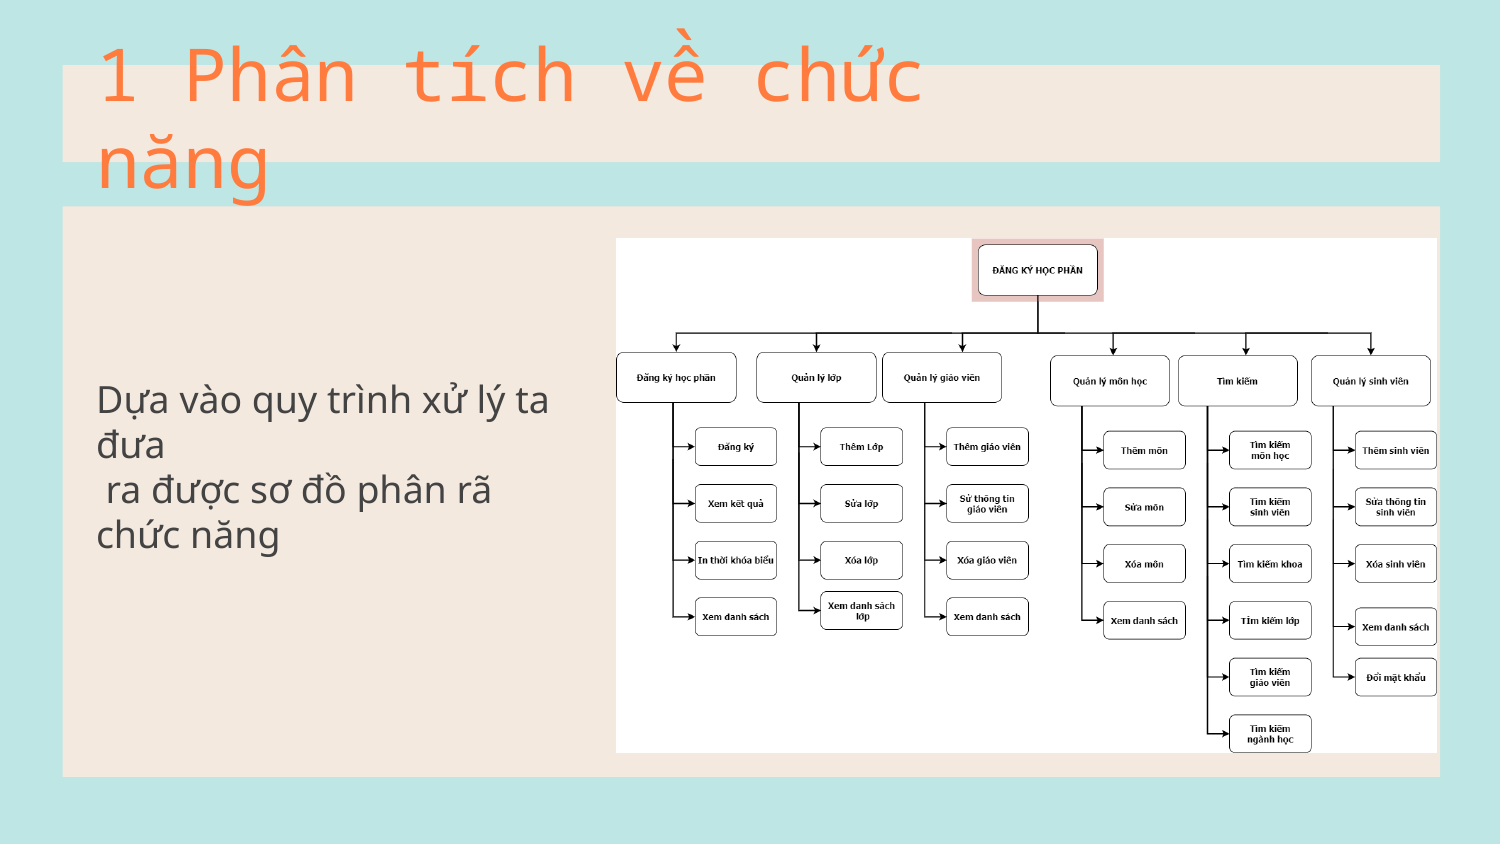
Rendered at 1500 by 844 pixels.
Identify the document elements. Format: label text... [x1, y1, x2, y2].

title 1 Phân tích về chức năng [81, 67, 1152, 165]
picture [616, 238, 1438, 753]
text_box Dựa vào quy trình xử lý ta đưa ra được sơ đồ phân rã chức năng [80, 361, 593, 422]
